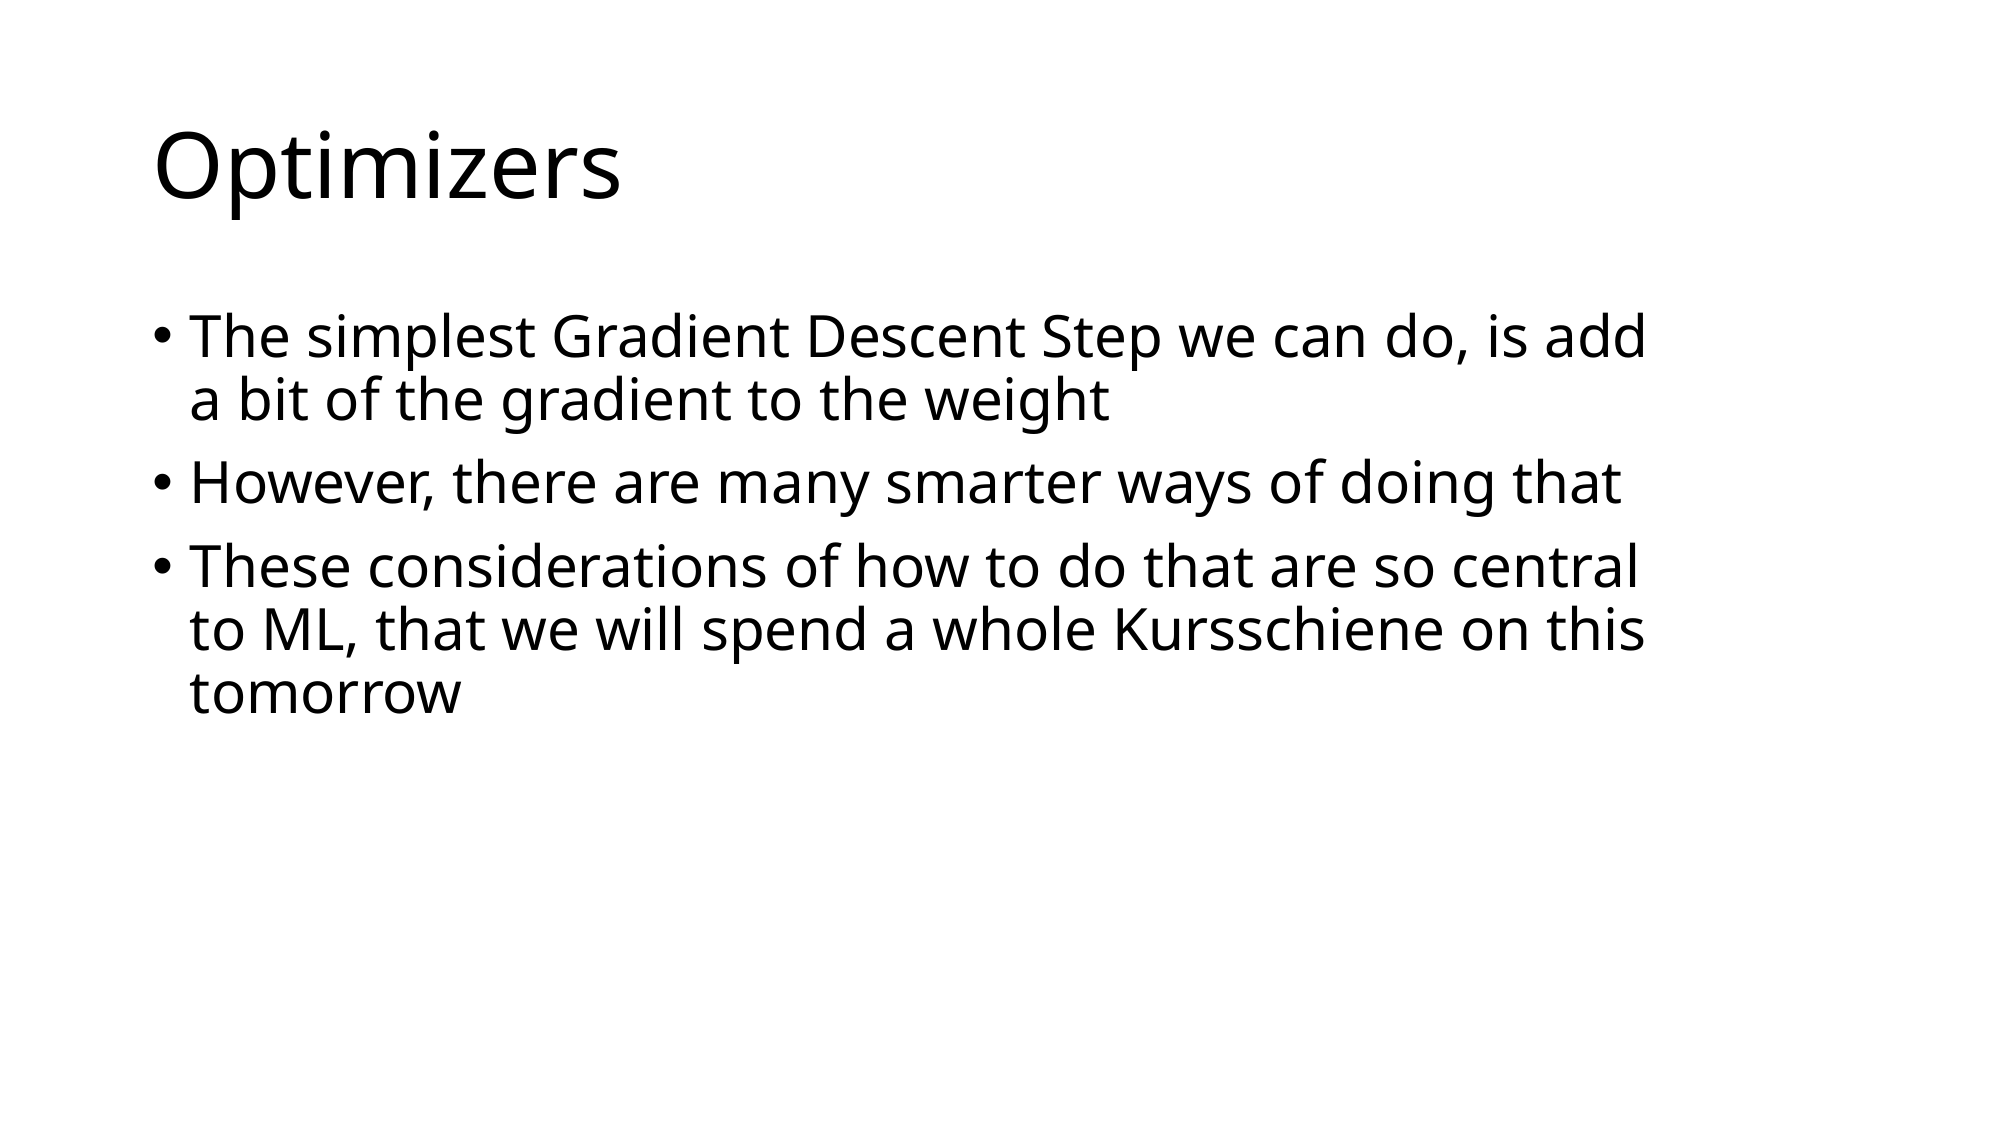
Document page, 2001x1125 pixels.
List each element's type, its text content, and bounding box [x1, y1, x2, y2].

list The simplest Gradient Descent Step we can do, is add a bit of the gradient to the weight However, there are many smarter ways of doing that These considerations of how to do that are so central to ML, that we will spend a whole Kursschiene on this tomorrow [137, 299, 1708, 1014]
title Optimizers [137, 59, 1863, 278]
